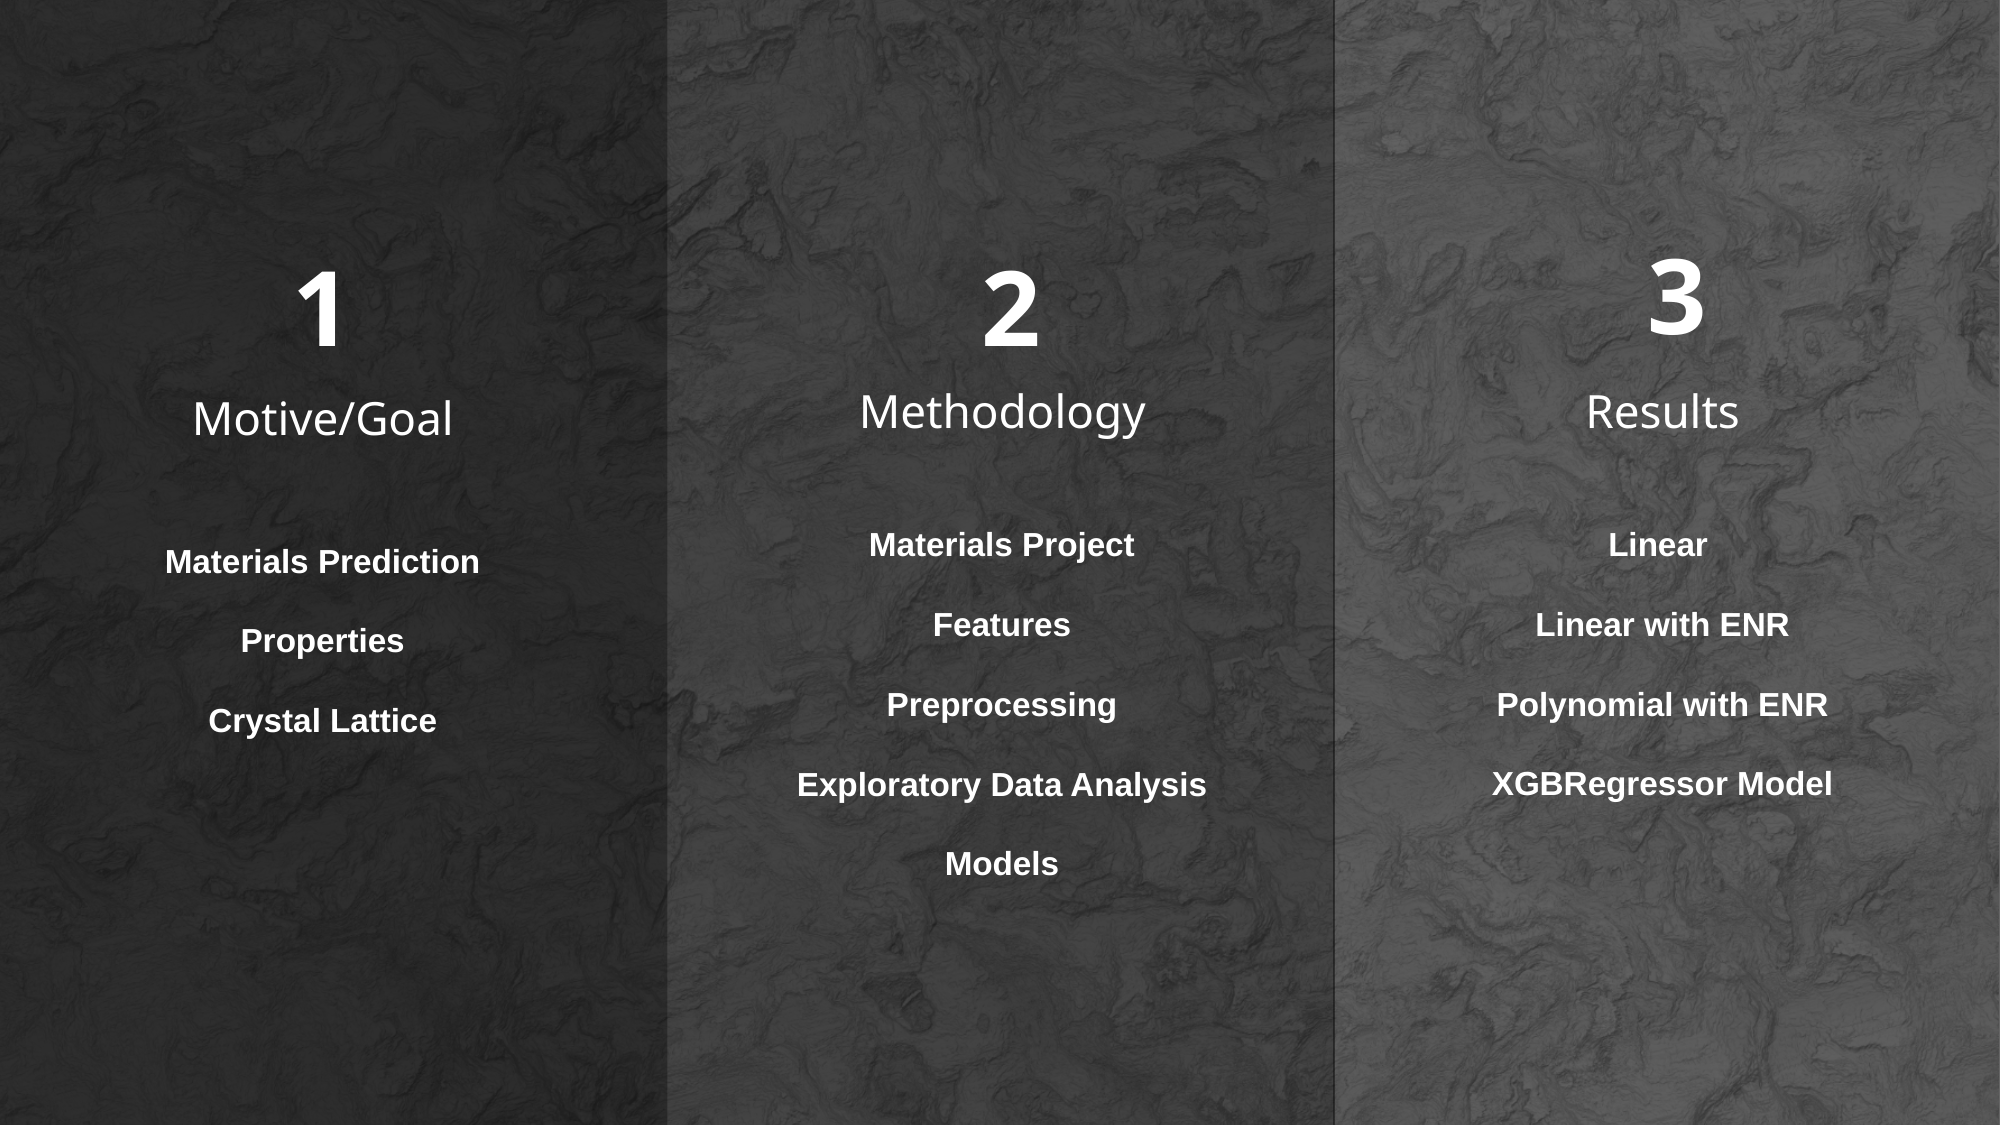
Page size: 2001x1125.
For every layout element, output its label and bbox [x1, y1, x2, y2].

text_box [1328, 0, 2000, 1125]
text_box [0, 0, 666, 1125]
text_box [666, 0, 1328, 1125]
